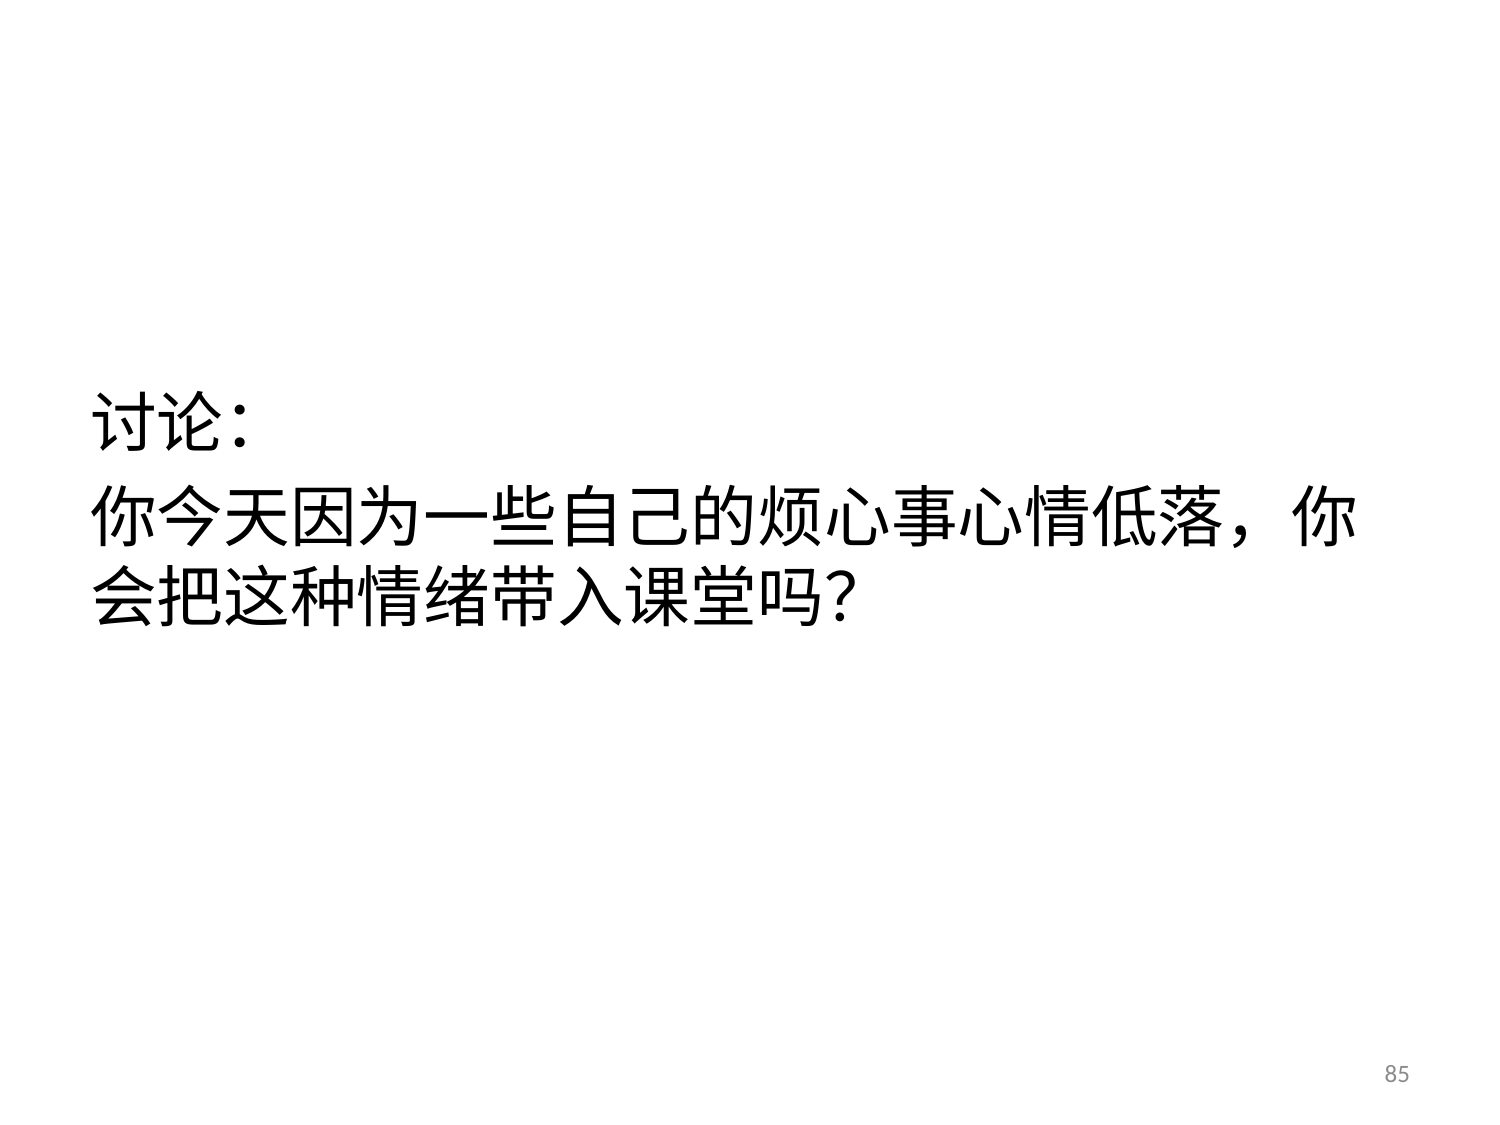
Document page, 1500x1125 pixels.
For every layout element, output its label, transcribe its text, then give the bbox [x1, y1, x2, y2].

list 讨论： 你今天因为一些自己的烦心事心情低落，你会把这种情绪带入课堂吗？ [75, 373, 1425, 1005]
slide_number 85 [1074, 1042, 1425, 1103]
